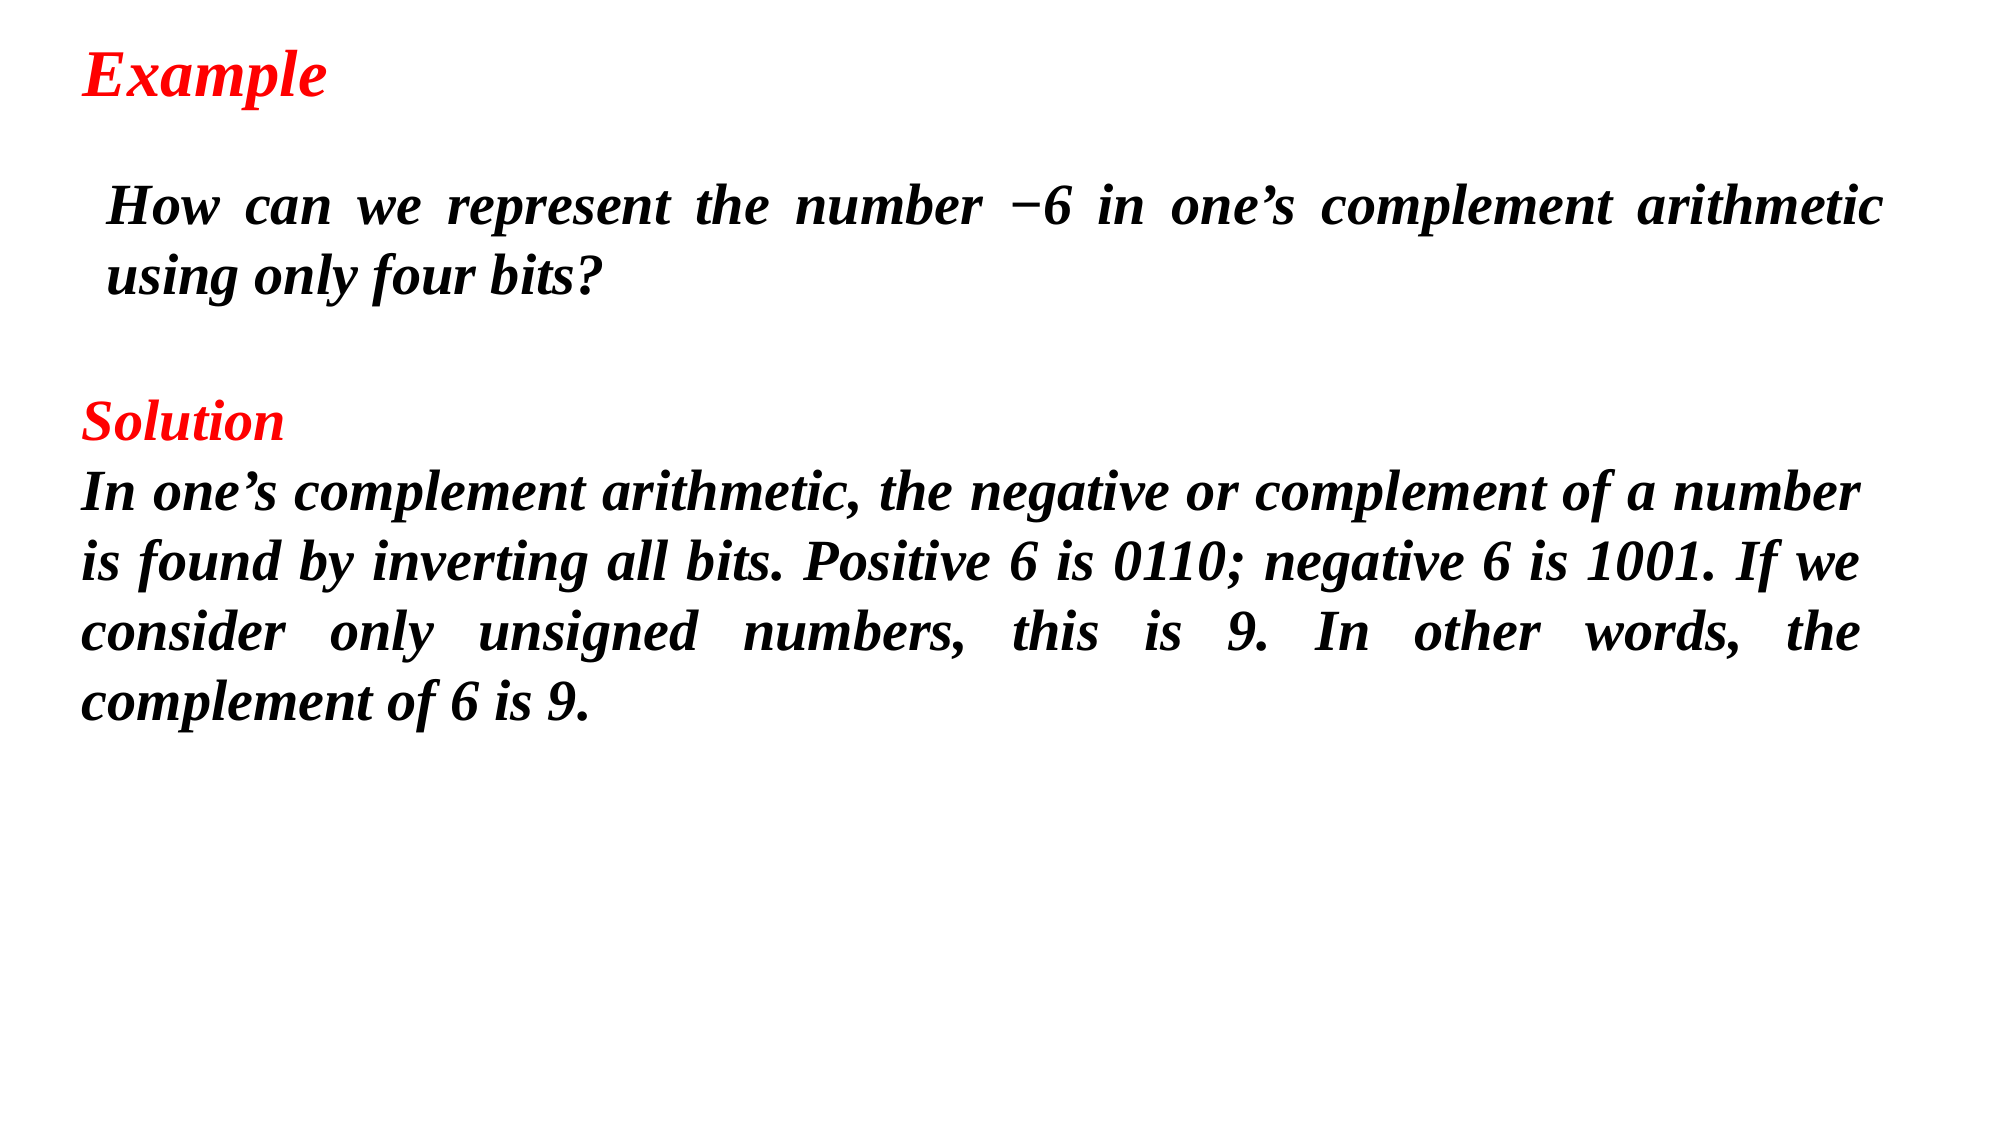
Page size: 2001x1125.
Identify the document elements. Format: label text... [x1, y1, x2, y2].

text_box How can we represent the number −6 in one’s complement arithmetic using only four bits? [92, 159, 1900, 314]
text_box Example [68, 22, 360, 118]
text_box Solution In one’s complement arithmetic, the negative or complement of a number is found by inverting all bits. Positive 6 is 0110; negative 6 is 1001. If we consider only unsigned numbers, this is 9. In other words, the complement of 6 is 9. [67, 375, 1878, 740]
